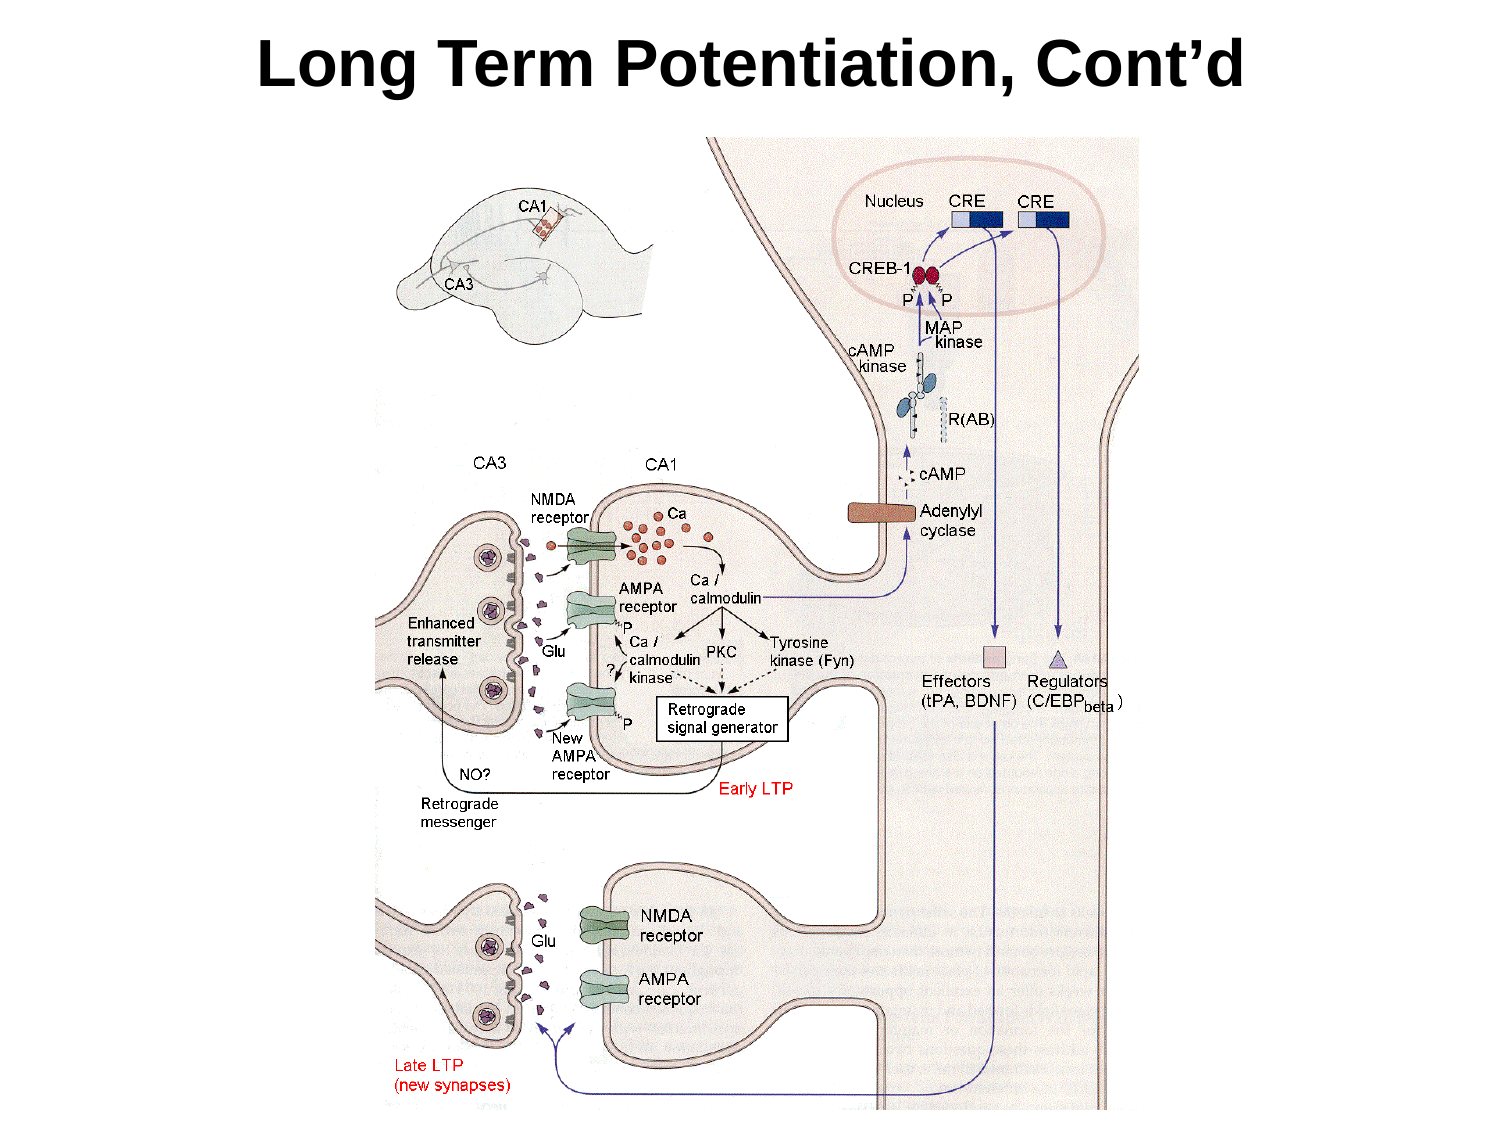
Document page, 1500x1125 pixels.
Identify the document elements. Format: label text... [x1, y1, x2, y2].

picture [374, 137, 1140, 1110]
text_box Long Term Potentiation, Cont’d [241, 12, 1263, 108]
